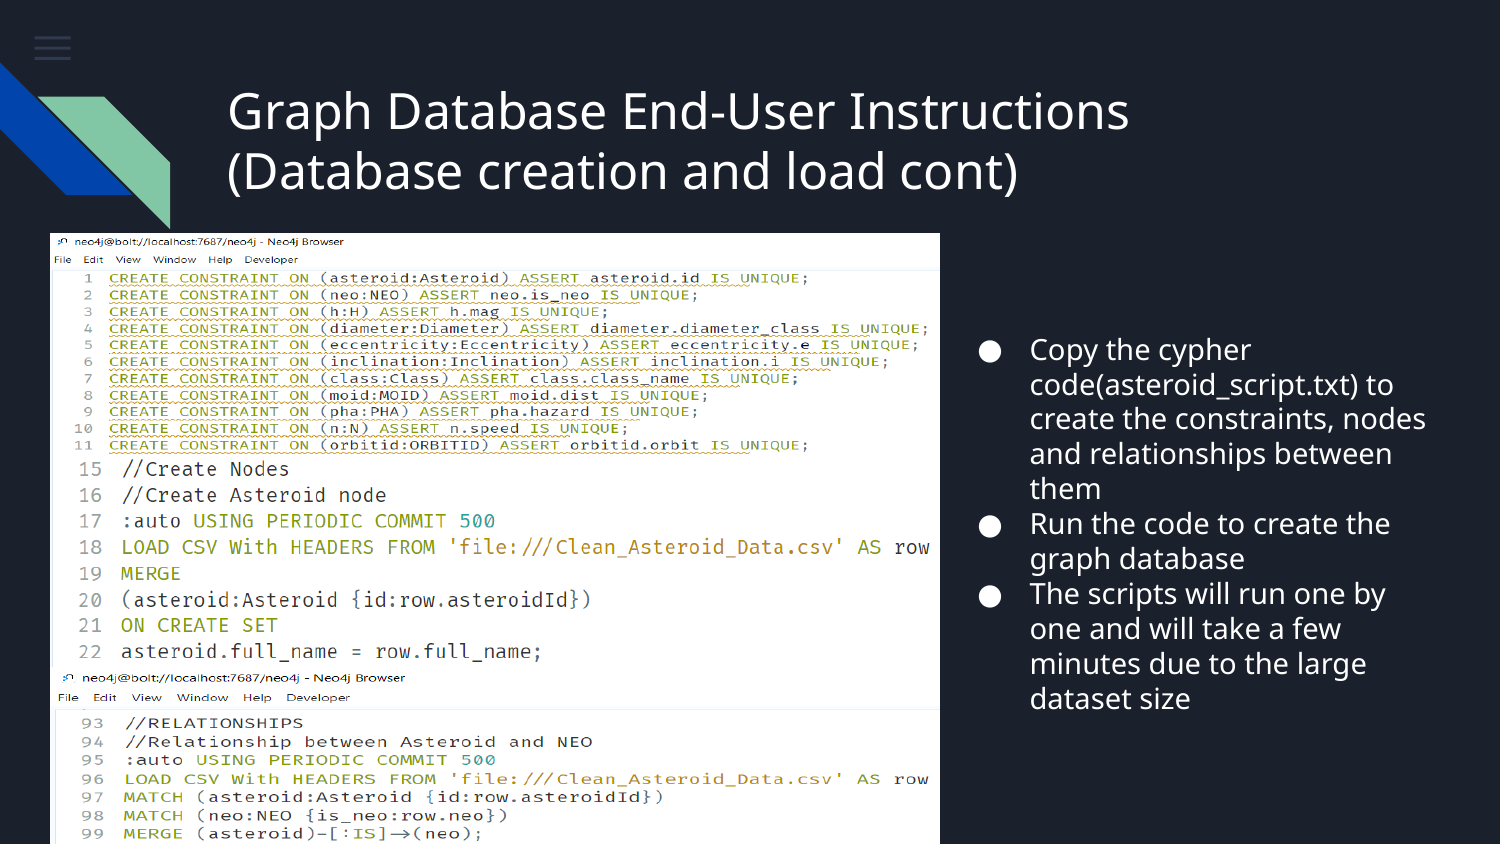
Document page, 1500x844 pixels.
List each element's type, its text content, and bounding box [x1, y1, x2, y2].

text_box Copy the cypher code(asteroid_script.txt) to create the constraints, nodes and relationships between them Run the code to create the graph database The scripts will run one by one and will take a few minutes due to the large dataset size [945, 315, 1452, 731]
title Graph Database End-User Instructions (Database creation and load cont) [212, 64, 1368, 215]
picture [49, 233, 940, 844]
